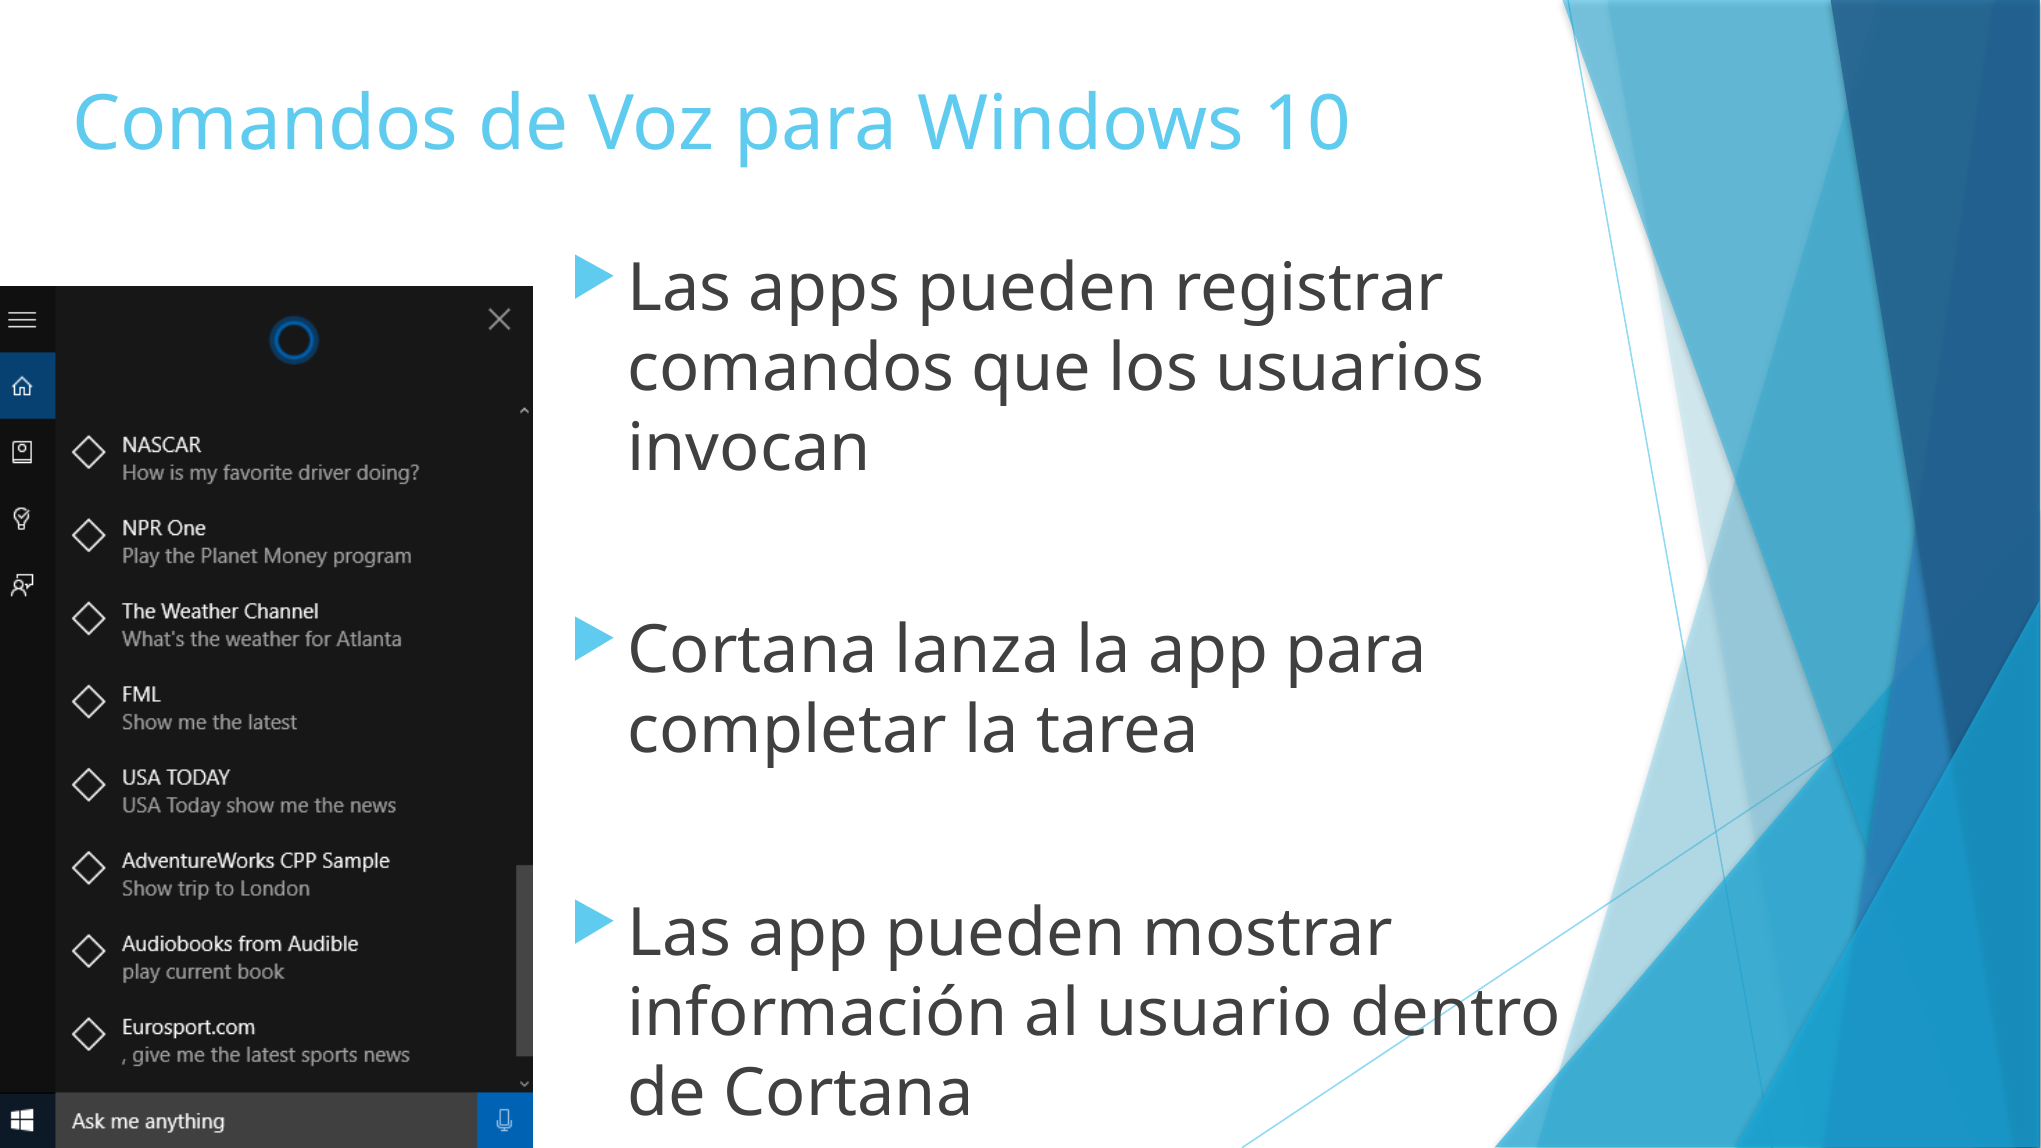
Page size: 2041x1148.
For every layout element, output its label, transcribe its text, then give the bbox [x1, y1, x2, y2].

list Las apps pueden registrar comandos que los usuarios invocan Cortana lanza la app para completar la tarea Las app pueden mostrar información al usuario dentro de Cortana [555, 236, 1645, 1062]
title Comandos de Voz para Windows 10 [57, 65, 1496, 287]
picture [0, 285, 533, 1148]
